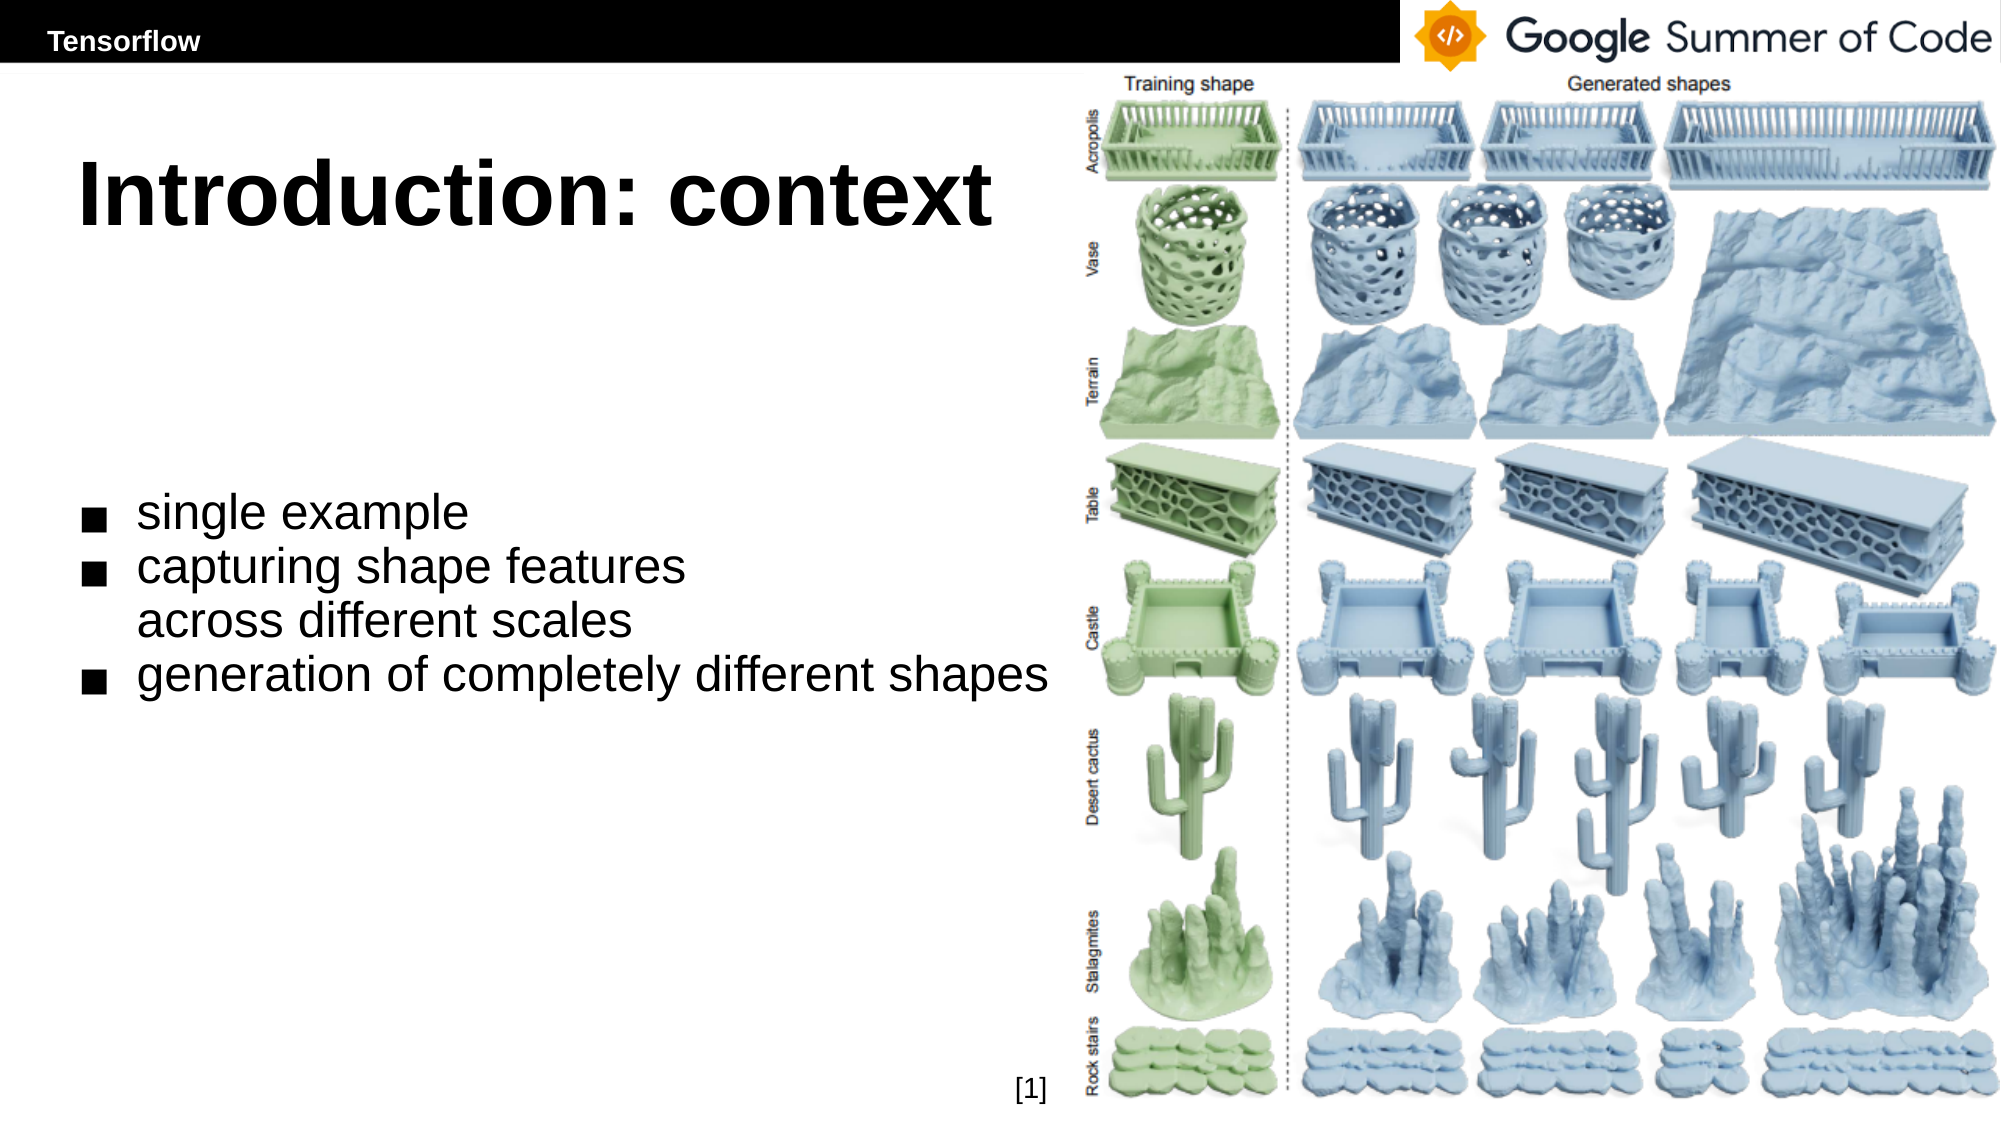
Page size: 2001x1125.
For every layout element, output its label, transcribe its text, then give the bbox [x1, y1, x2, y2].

text_box Tensorflow [47, 29, 1170, 78]
text_box [1] [999, 1054, 1079, 1093]
picture [0, 0, 2001, 1125]
list single example capturing shape features across different scales generation of completely different shapes [62, 365, 1079, 1055]
title Introduction: context [62, 138, 1079, 365]
